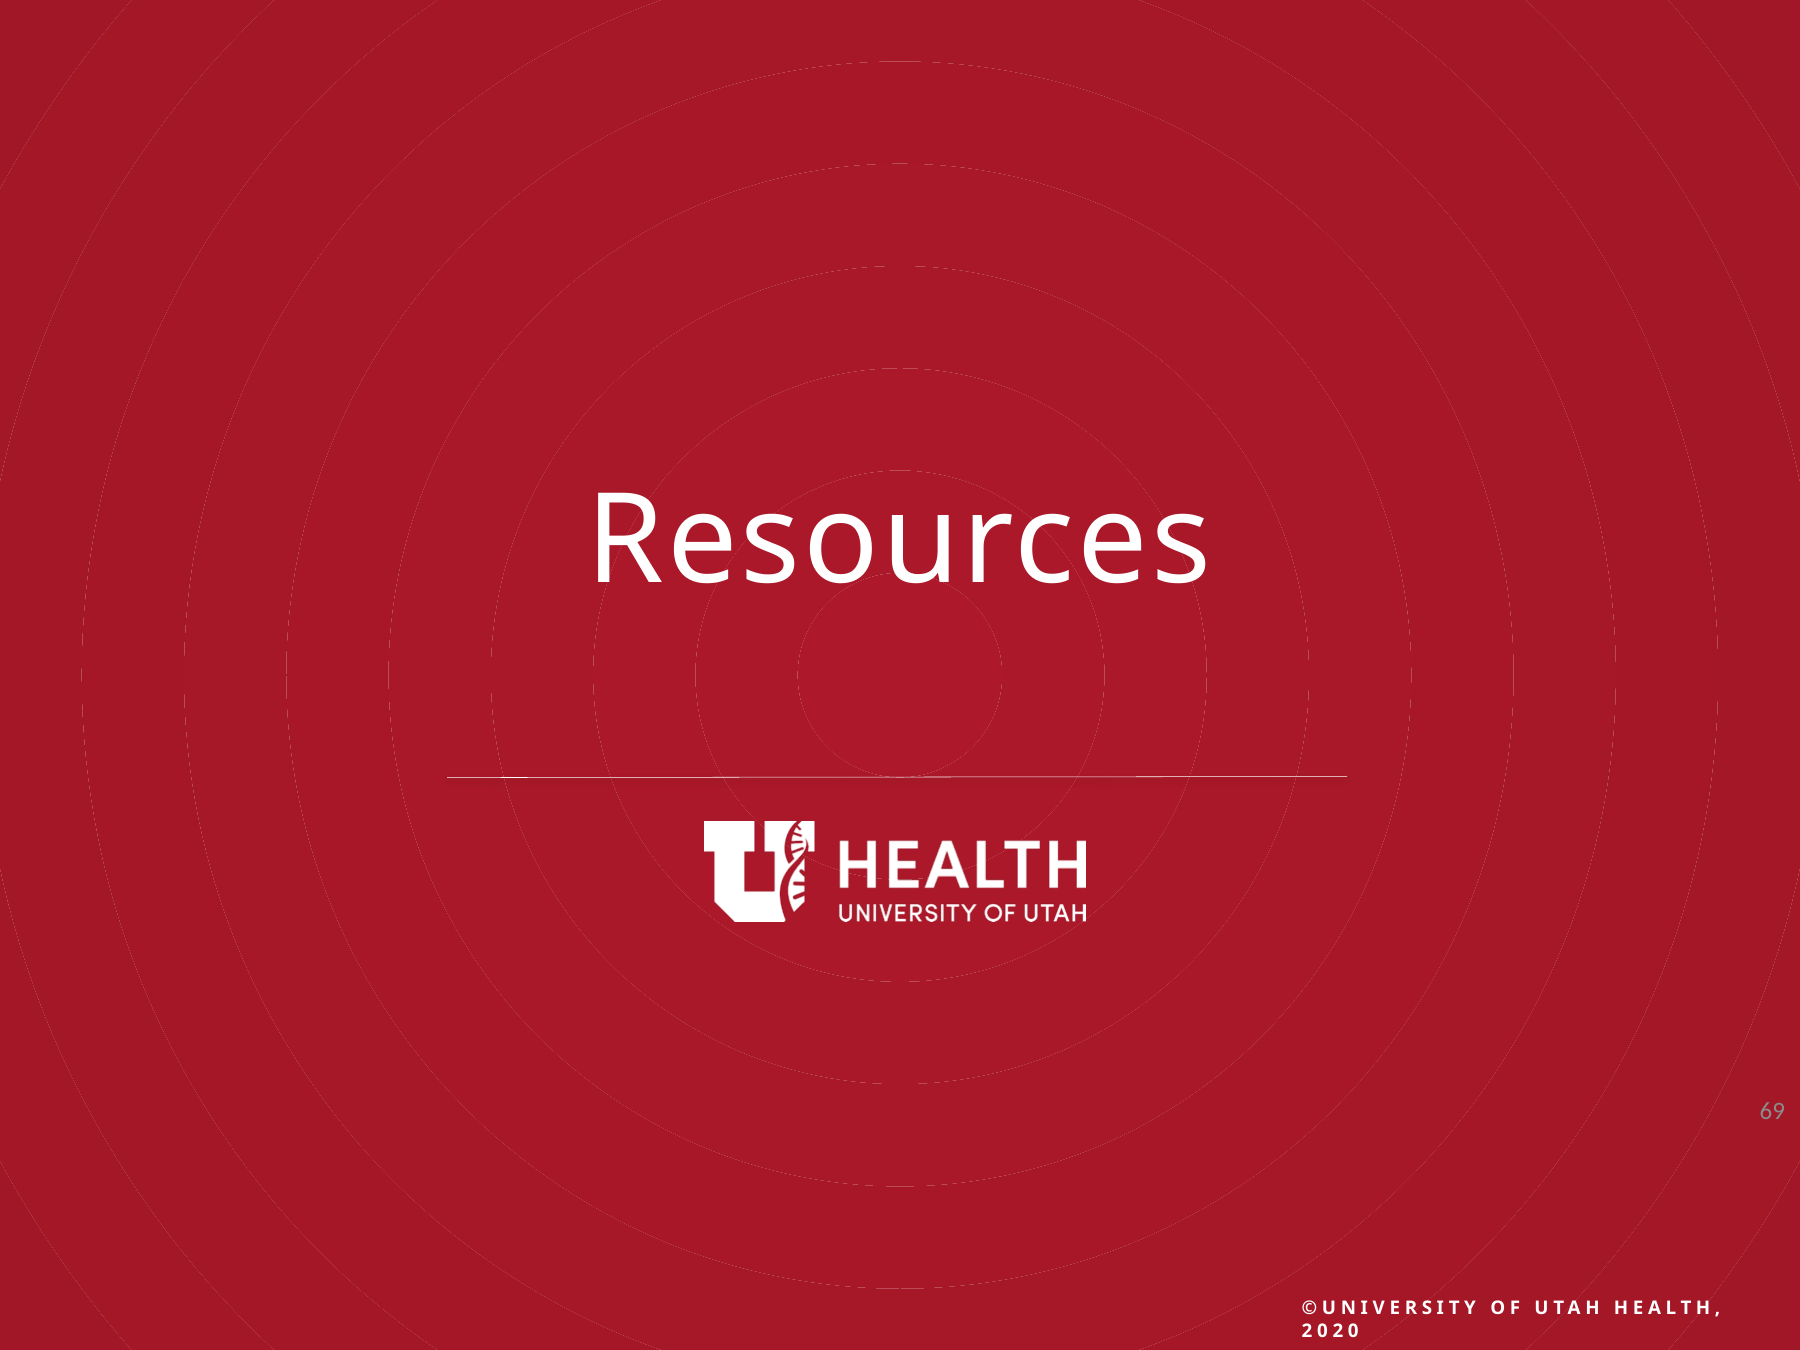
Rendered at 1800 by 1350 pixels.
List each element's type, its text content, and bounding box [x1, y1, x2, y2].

picture [704, 821, 1086, 922]
slide_number 69 [1395, 1082, 1800, 1137]
list Resources [53, 449, 1746, 662]
